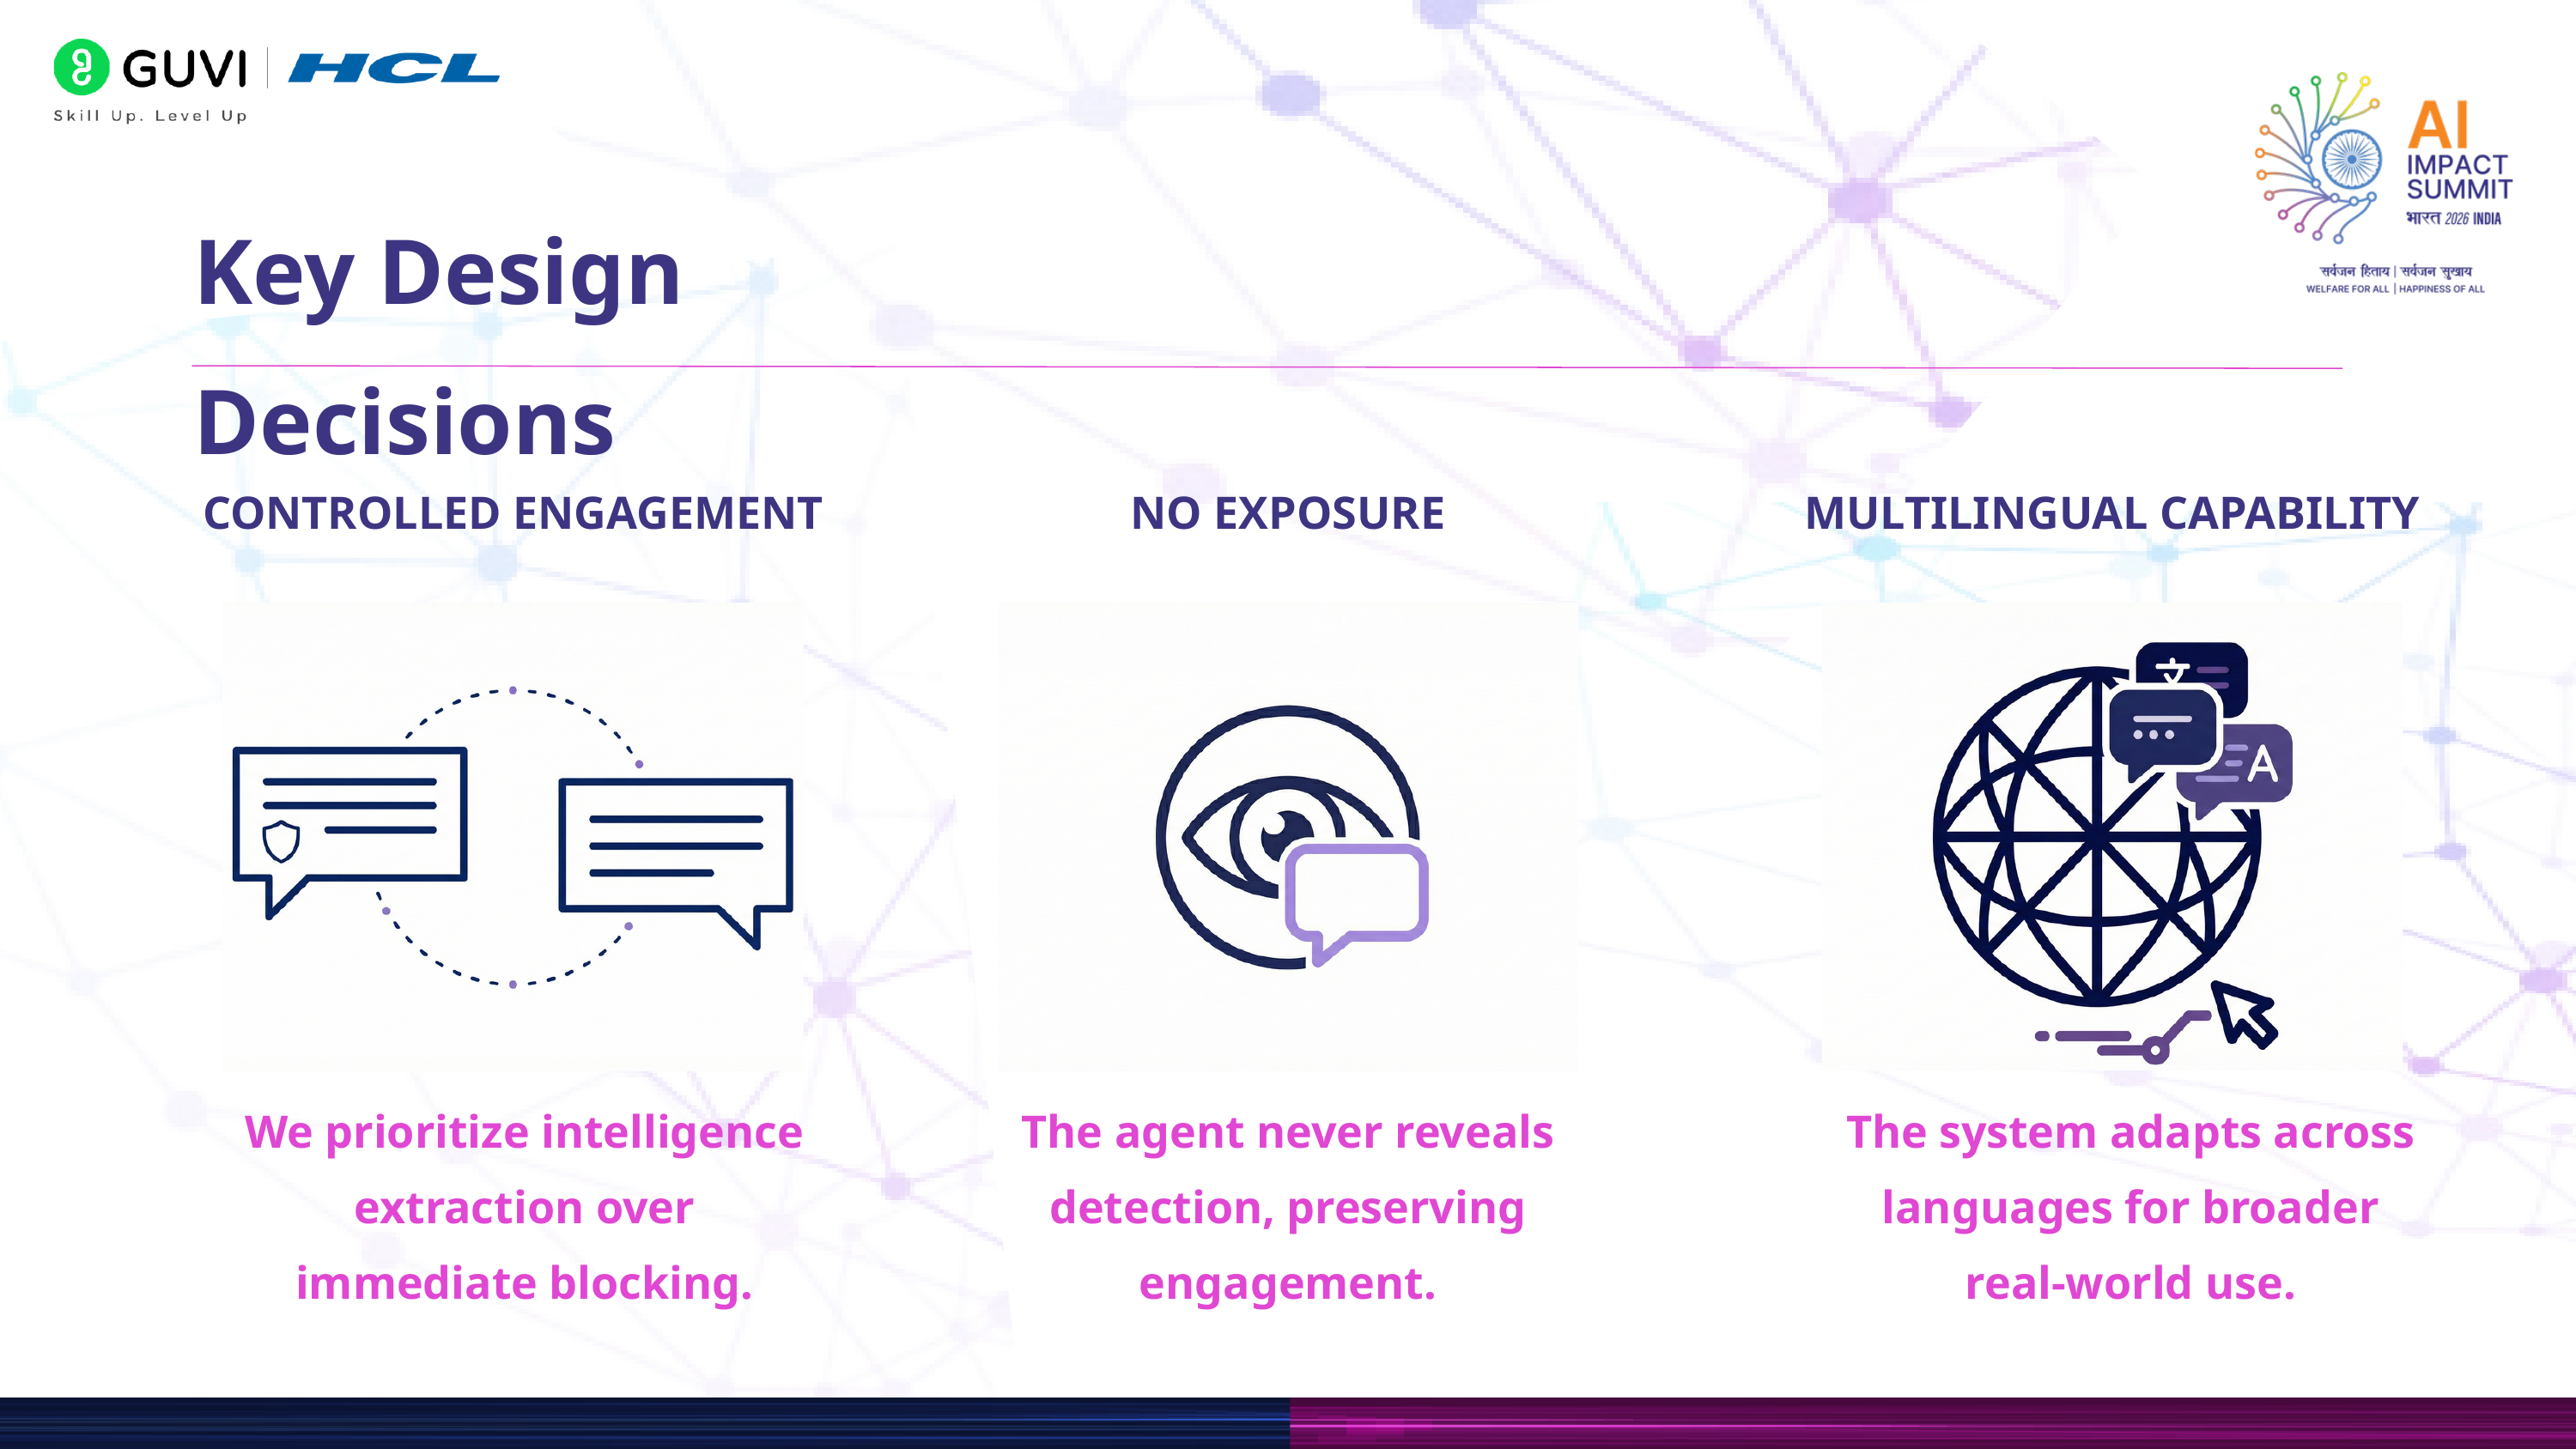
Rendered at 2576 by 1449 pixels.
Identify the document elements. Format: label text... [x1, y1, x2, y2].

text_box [1709, 343, 2576, 1449]
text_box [1821, 603, 2403, 1071]
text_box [0, 293, 969, 1449]
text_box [53, 38, 500, 131]
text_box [1793, 493, 2432, 574]
text_box The agent never reveals detection, preserving engagement. [977, 1082, 1599, 1308]
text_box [856, 0, 1827, 805]
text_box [222, 603, 804, 1071]
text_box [997, 603, 1579, 1071]
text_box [1905, 1078, 1962, 1449]
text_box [629, 768, 685, 1449]
text_box Key Design Decisions [193, 172, 852, 291]
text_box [979, 493, 1597, 574]
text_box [2255, 71, 2513, 294]
picture [969, 1397, 1709, 1449]
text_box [191, 493, 834, 574]
